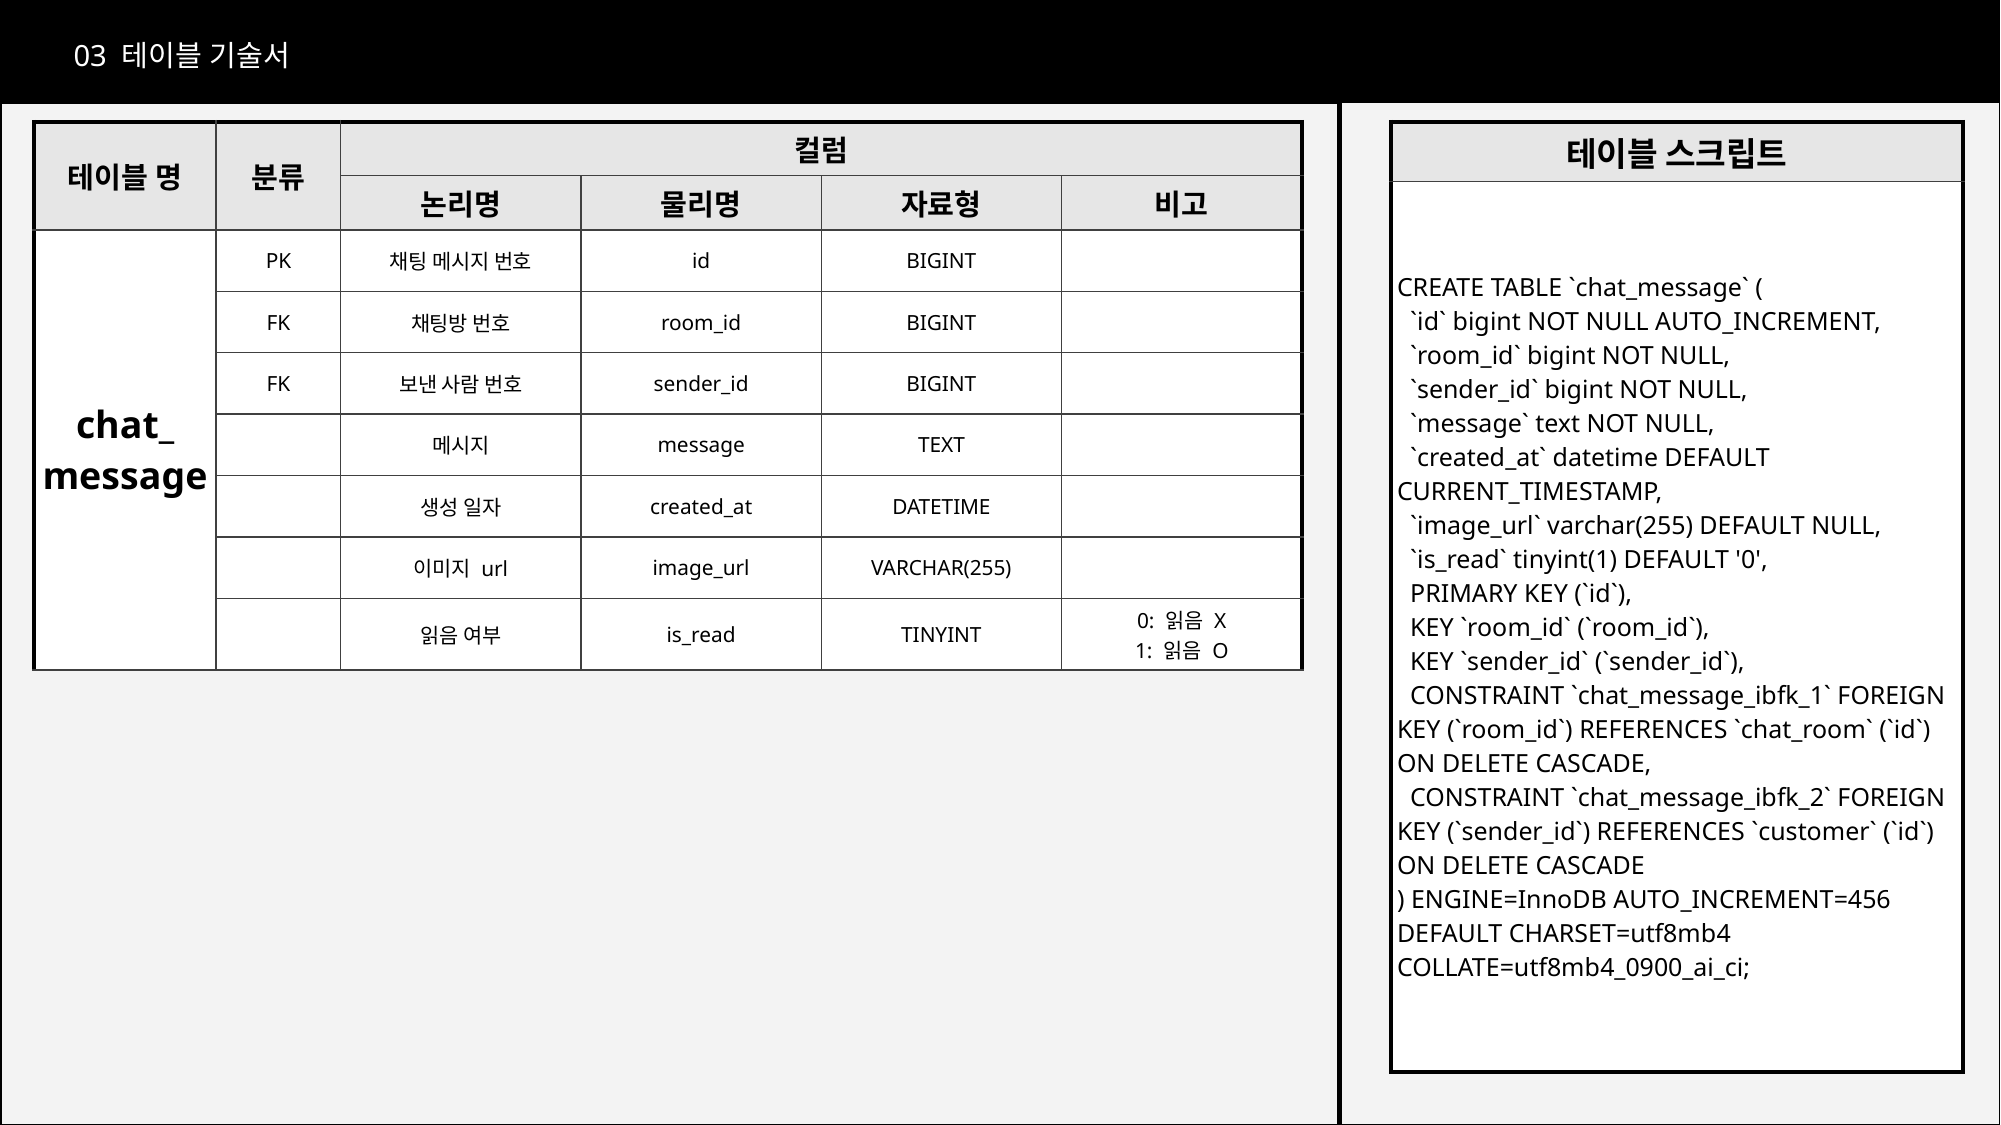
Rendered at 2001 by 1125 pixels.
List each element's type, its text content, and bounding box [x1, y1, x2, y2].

table_cell [217, 538, 340, 598]
table_cell message [582, 415, 821, 475]
table_header 테이블 스크립트 [1393, 124, 1961, 181]
table_cell 물리명 [582, 176, 821, 229]
table_cell [1062, 415, 1300, 475]
table_cell 채팅 메시지 번호 [341, 231, 580, 291]
table_header 테이블 명 [36, 124, 215, 229]
text_box 03 테이블 기술서 [58, 29, 1059, 80]
table_cell created_at [582, 476, 821, 536]
table_header 분류 [217, 124, 340, 229]
table_cell 논리명 [341, 176, 580, 229]
table_cell sender_id [582, 353, 821, 413]
table_cell BIGINT [822, 231, 1061, 291]
table_cell 보낸 사람 번호 [341, 353, 580, 413]
table_cell [1062, 231, 1300, 291]
table_cell is_read [582, 599, 821, 669]
table_cell 읽음 여부 [341, 599, 580, 669]
table_cell BIGINT [822, 353, 1061, 413]
table_cell 자료형 [822, 176, 1061, 229]
table_cell 채팅방 번호 [341, 292, 580, 352]
table_cell room_id [582, 292, 821, 352]
table_cell TINYINT [822, 599, 1061, 669]
text_box [0, 0, 2000, 103]
table_cell [217, 476, 340, 536]
table_cell 이미지 url [341, 538, 580, 598]
table_cell [217, 415, 340, 475]
table_cell FK [217, 353, 340, 413]
text_box 테이블 기술서 [0, 102, 1339, 1125]
table_cell 비고 [1062, 176, 1300, 229]
table_header 컬럼 [341, 124, 1300, 175]
table_cell [1062, 292, 1300, 352]
table_cell DATETIME [822, 476, 1061, 536]
table_cell [217, 599, 340, 669]
table_cell chat_ message [36, 231, 215, 669]
table_cell PK [217, 231, 340, 291]
table_cell 생성 일자 [341, 476, 580, 536]
table_cell TEXT [822, 415, 1061, 475]
table_cell 0: 읽음 X 1: 읽음 O [1062, 599, 1300, 669]
table_cell FK [217, 292, 340, 352]
table_cell [1062, 476, 1300, 536]
table_cell CREATE TABLE `chat_message` ( `id` bigint NOT NULL AUTO_INCREMENT, `room_id` bigint NOT NULL, `sender_id` bigint NOT NULL, `message` text NOT NULL, `created_at` datetime DEFAULT CURRENT_TIMESTAMP, `image_url` varchar(255) DEFAULT NULL, `is_read` tinyint(1) DEFAULT '0', PRIMARY KEY (`id`), KEY `room_id` (`room_id`), KEY `sender_id` (`sender_id`), CONSTRAINT `chat_message_ibfk_1` FOREIGN KEY (`room_id`) REFERENCES `chat_room` (`id`) ON DELETE CASCADE, CONSTRAINT `chat_message_ibfk_2` FOREIGN KEY (`sender_id`) REFERENCES `customer` (`id`) ON DELETE CASCADE ) ENGINE=InnoDB AUTO_INCREMENT=456 DEFAULT CHARSET=utf8mb4 COLLATE=utf8mb4_0900_ai_ci; [1393, 182, 1961, 1070]
table_cell [1062, 353, 1300, 413]
table_cell 메시지 [341, 415, 580, 475]
table_cell image_url [582, 538, 821, 598]
table_cell VARCHAR(255) [822, 538, 1061, 598]
table_cell [1062, 538, 1300, 598]
table_cell BIGINT [822, 292, 1061, 352]
text_box [1340, 58, 2000, 1125]
table_cell id [582, 231, 821, 291]
